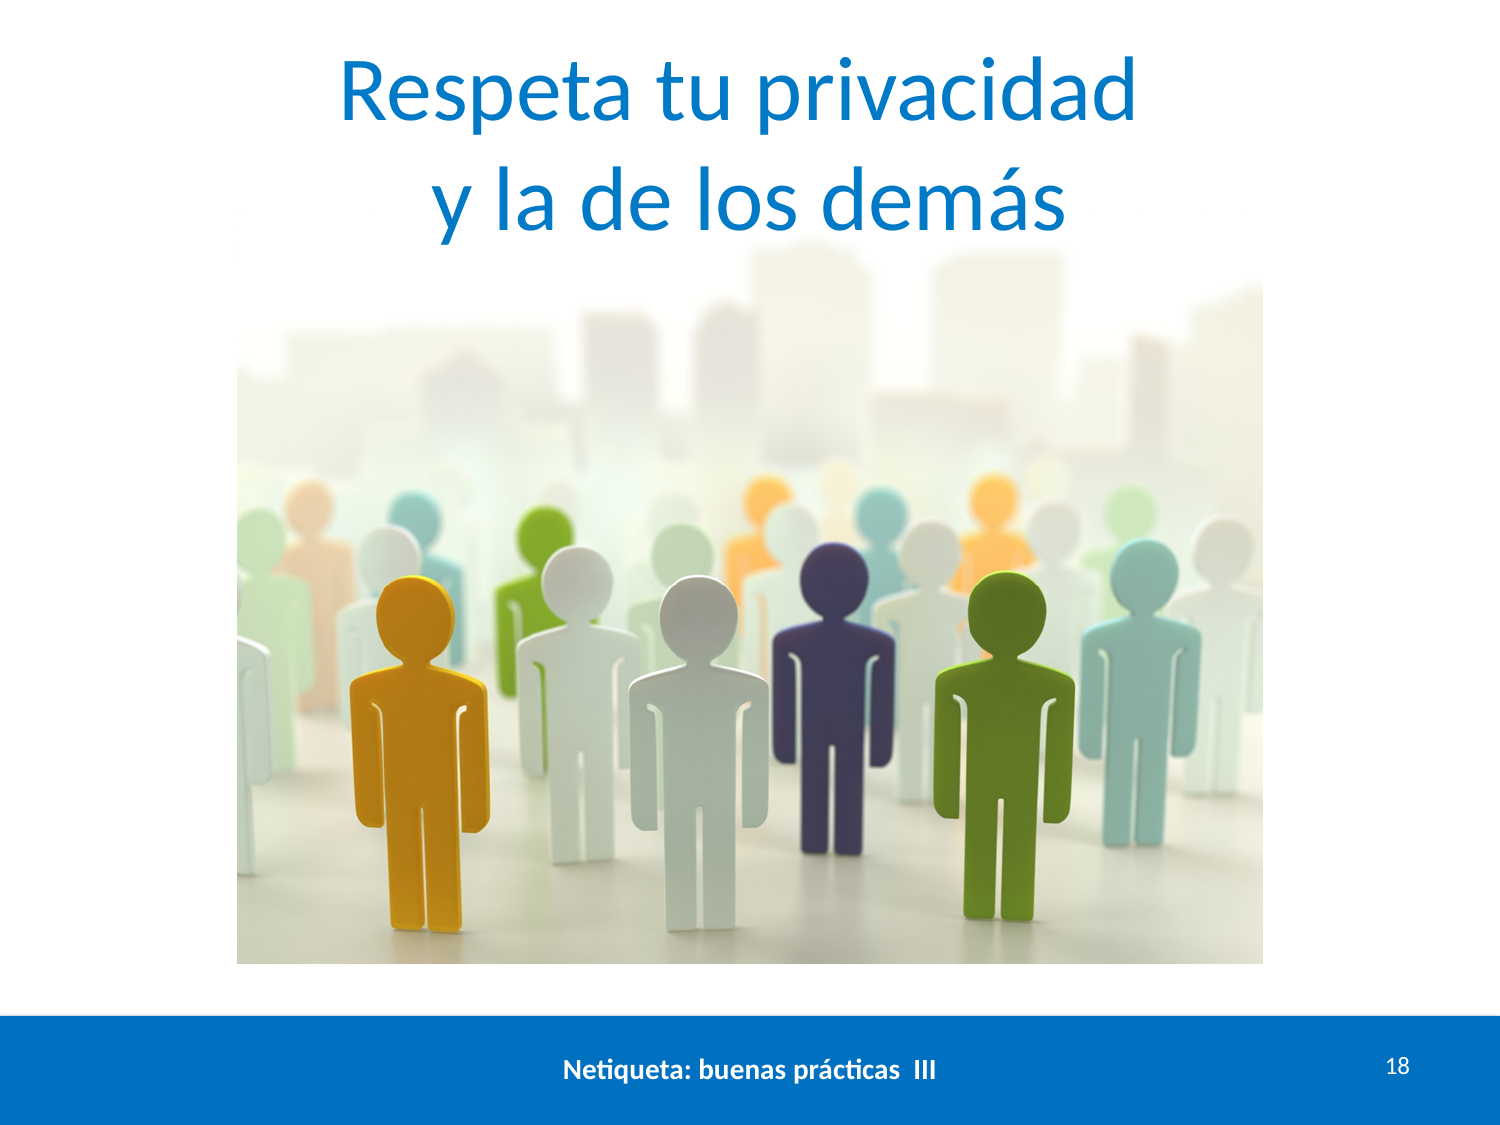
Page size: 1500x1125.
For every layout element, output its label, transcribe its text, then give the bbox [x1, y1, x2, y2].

title Respeta tu privacidad y la de los demás [75, 45, 1425, 233]
picture [237, 207, 1263, 965]
footer Netiqueta: buenas prácticas III [289, 1042, 1211, 1103]
slide_number 18 [1211, 1042, 1425, 1103]
